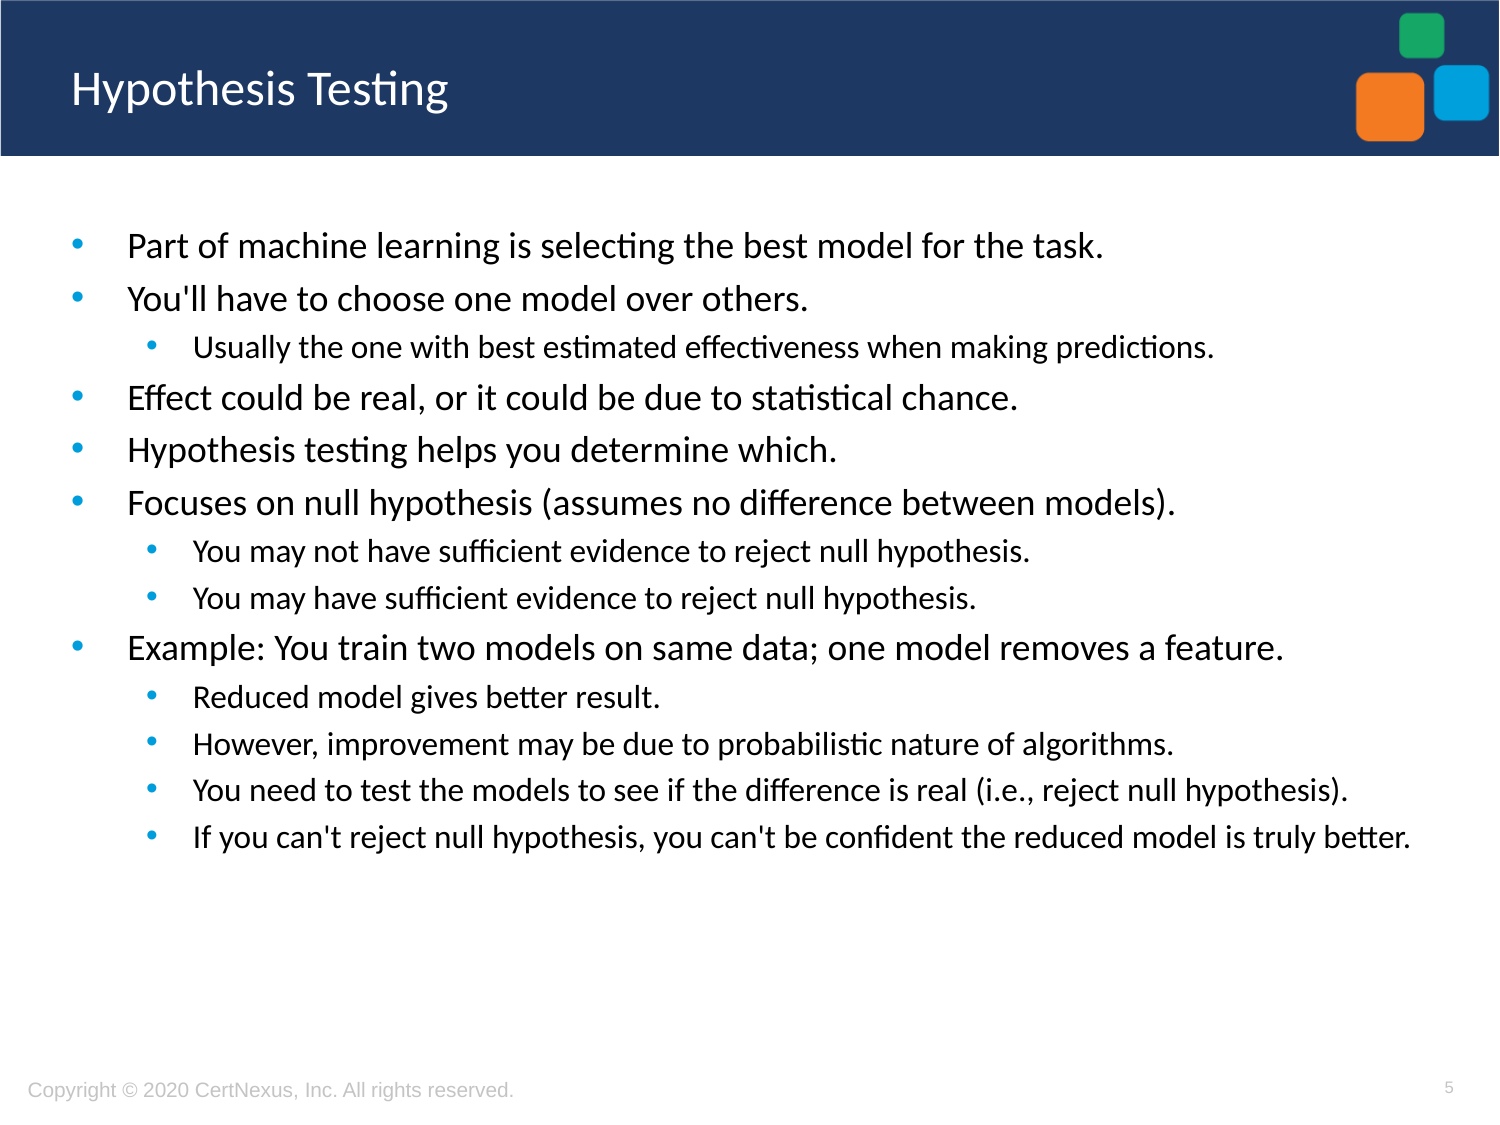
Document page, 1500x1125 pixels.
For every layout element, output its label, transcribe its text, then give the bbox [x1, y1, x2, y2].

slide_number 5 [1118, 1057, 1469, 1118]
title Hypothesis Testing [56, 16, 1350, 155]
list Part of machine learning is selecting the best model for the task. You'll have to choose one model over others. Usually the one with best estimated effectiveness when making predictions. Effect could be real, or it could be due to statistical chance. Hypothesis testing helps you determine which. Focuses on null hypothesis (assumes no difference between models). You may not have sufficient evidence to reject null hypothesis. You may have sufficient evidence to reject null hypothesis. Example: You train two models on same data; one model removes a feature. Reduced model gives better result. However, improvement may be due to probabilistic nature of algorithms. You need to test the models to see if the difference is real (i.e., reject null hypothesis). If you can't reject null hypothesis, you can't be confident the reduced model is truly better. [56, 213, 1444, 1021]
picture [0, 0, 1500, 156]
